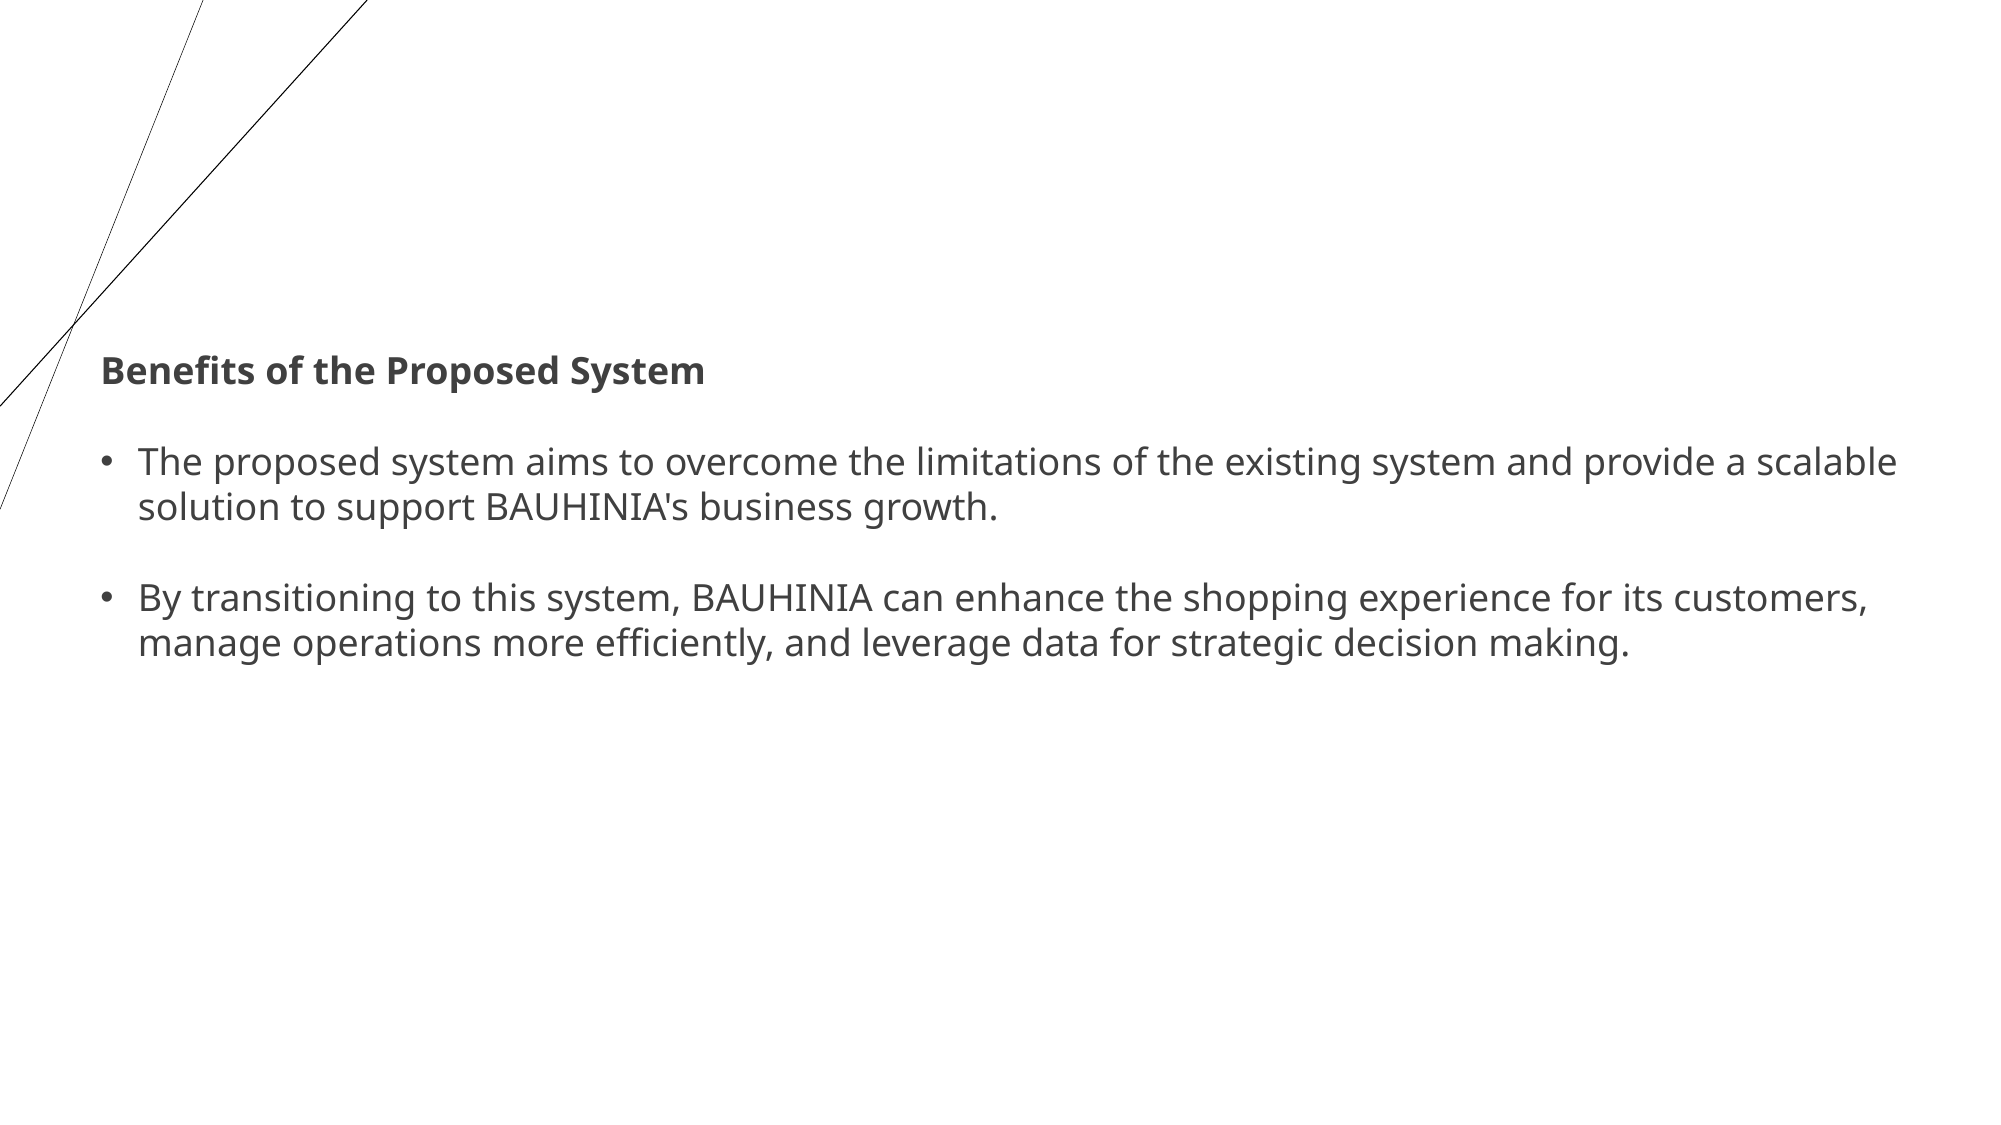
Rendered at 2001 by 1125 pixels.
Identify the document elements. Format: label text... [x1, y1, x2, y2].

text_box Benefits of the Proposed System The proposed system aims to overcome the limitations of the existing system and provide a scalable solution to support BAUHINIA's business growth. By transitioning to this system, BAUHINIA can enhance the shopping experience for its customers, manage operations more efficiently, and leverage data for strategic decision making. [85, 340, 1979, 740]
